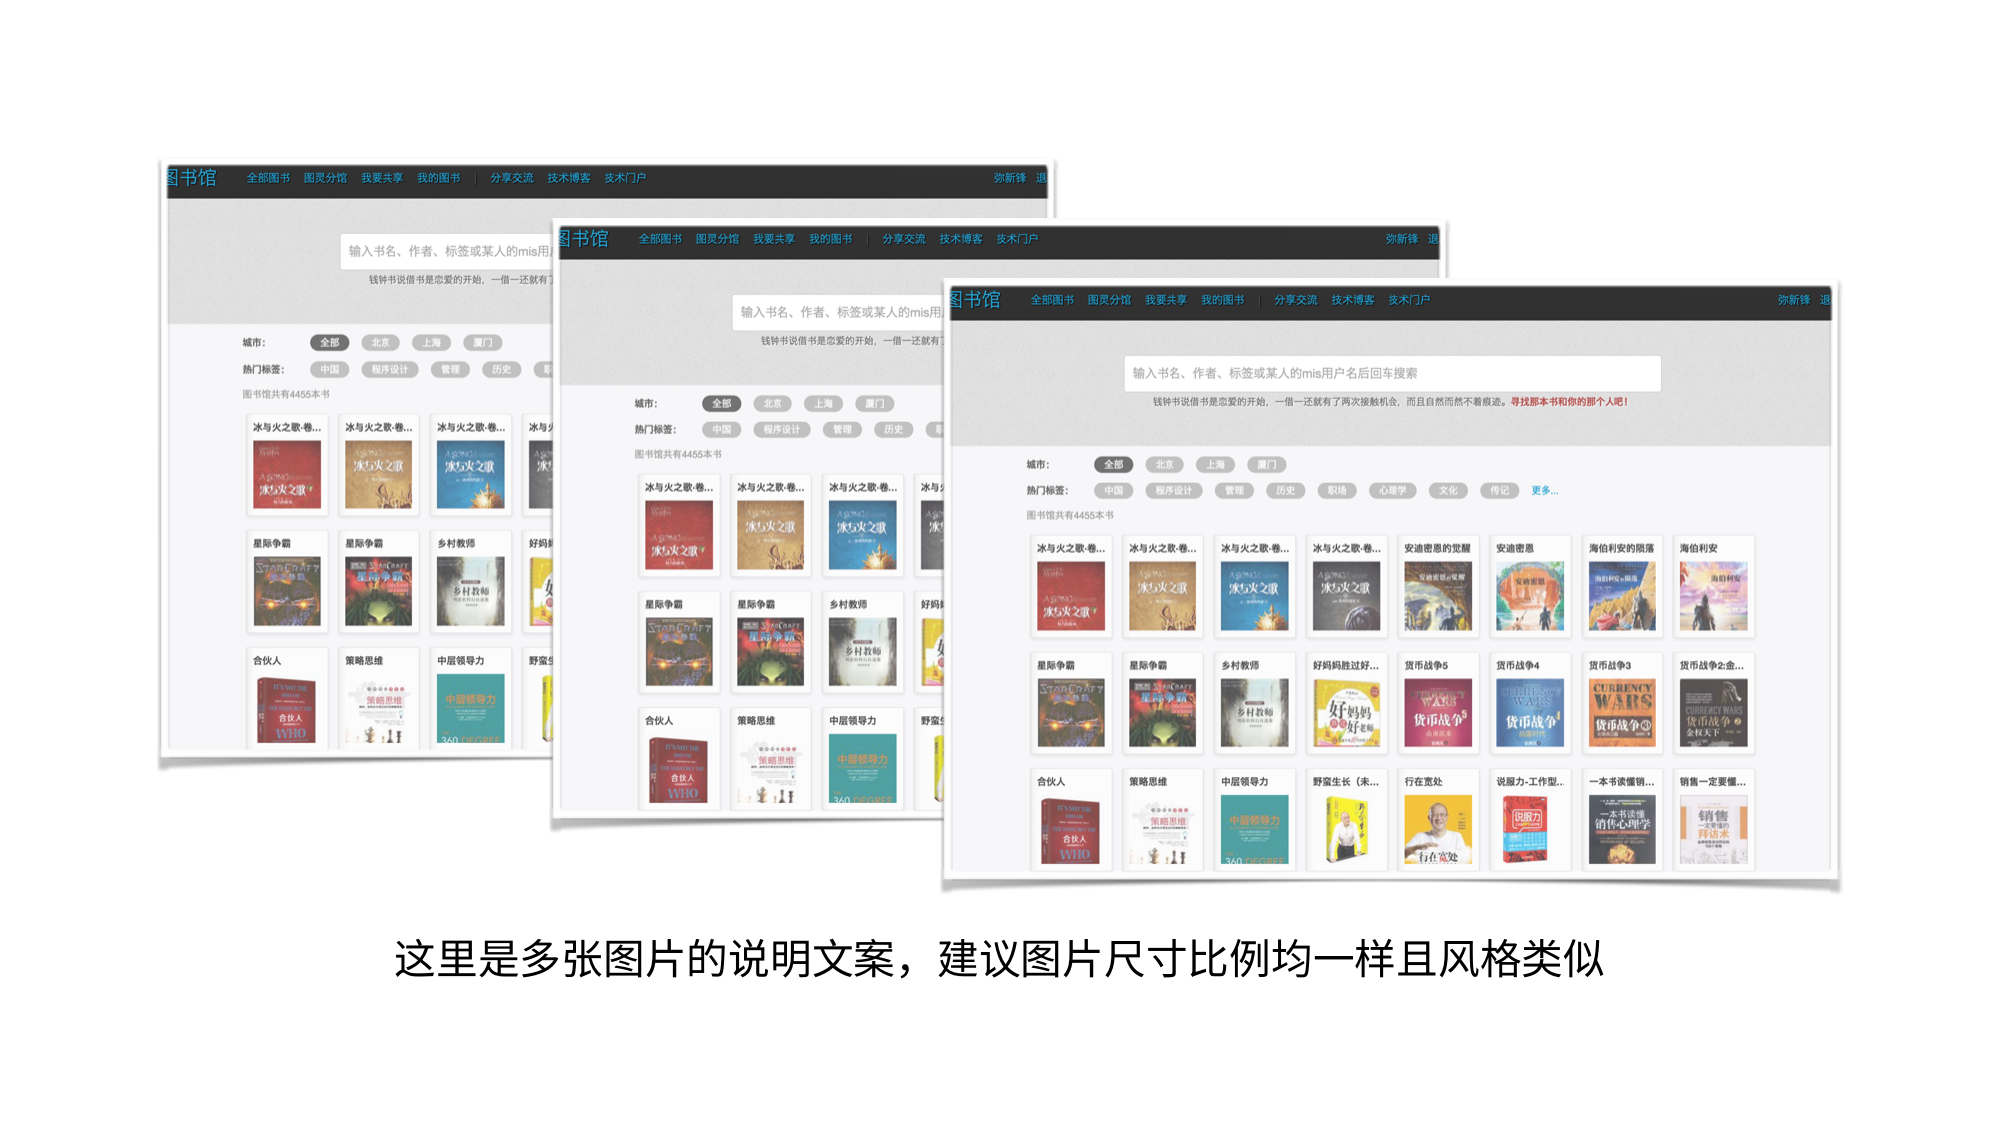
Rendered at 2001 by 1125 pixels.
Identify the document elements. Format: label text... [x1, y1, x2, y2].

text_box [157, 157, 1060, 776]
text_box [940, 278, 1843, 897]
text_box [548, 217, 1451, 836]
text_box 这里是多张图片的说明文案，建议图片尺寸比例均一样且风格类似 [390, 928, 1610, 987]
